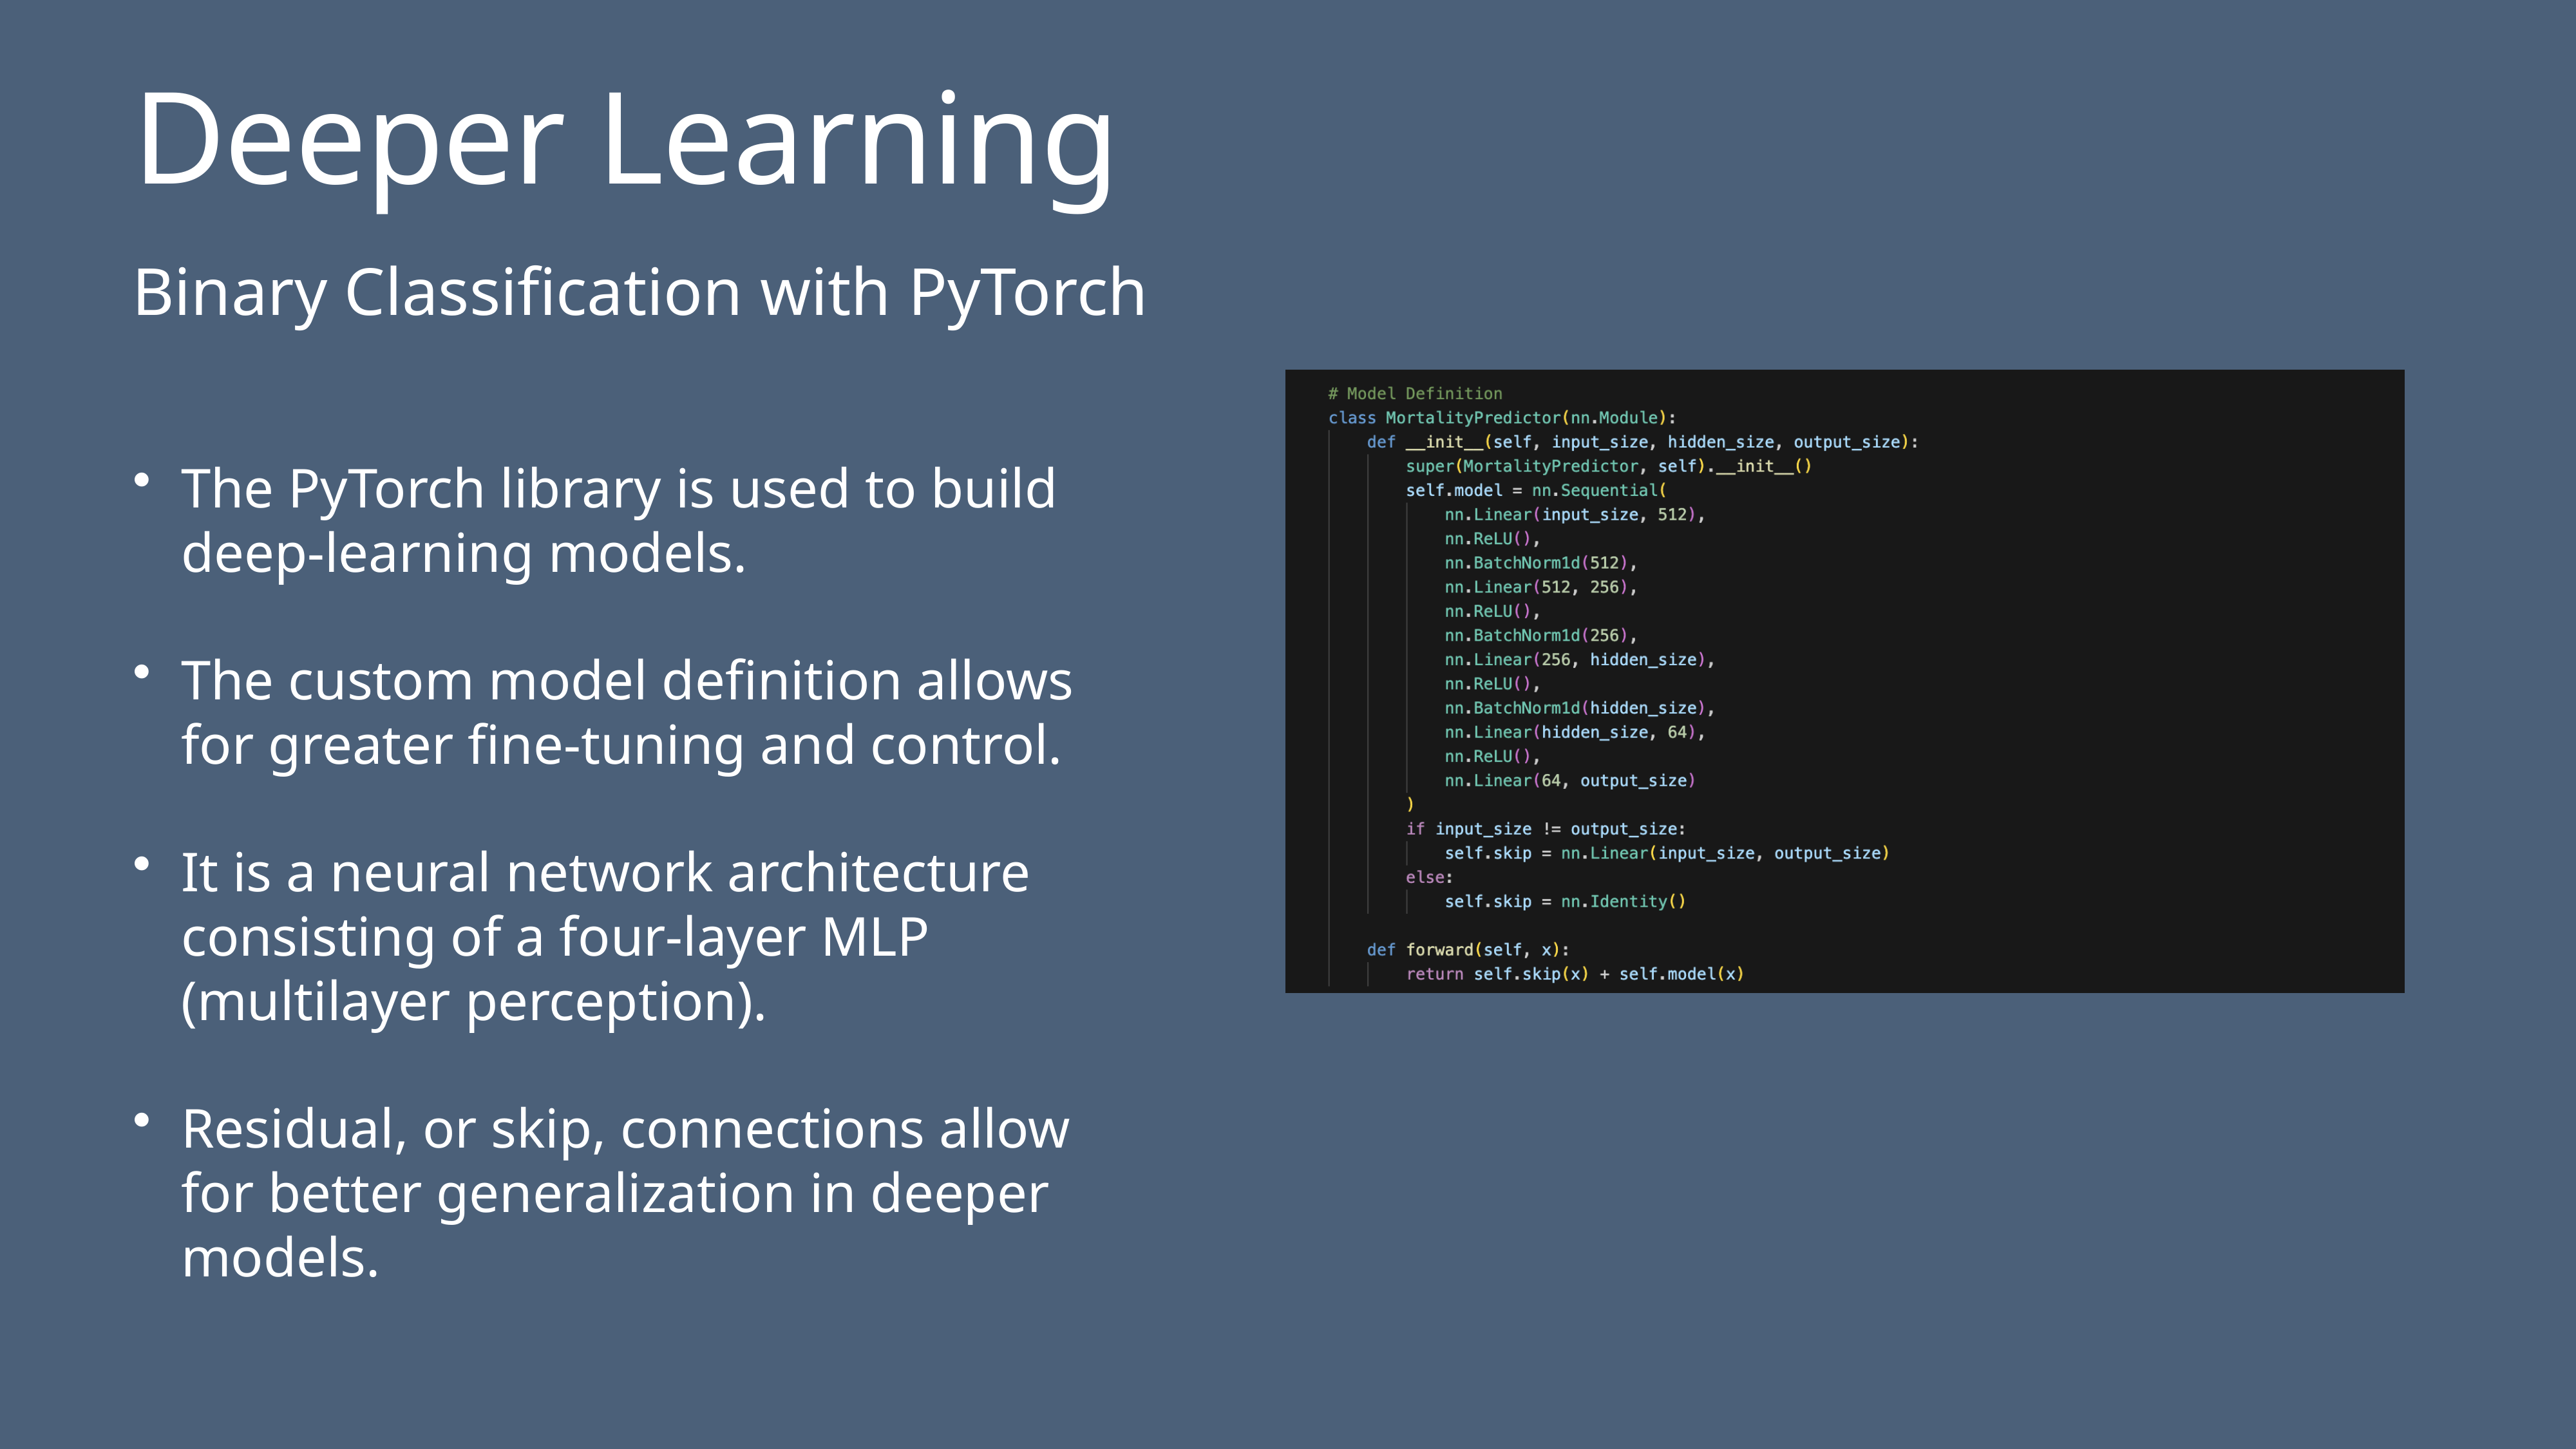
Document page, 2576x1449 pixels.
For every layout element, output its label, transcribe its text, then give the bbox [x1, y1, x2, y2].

list Binary Classification with PyTorch [127, 247, 1161, 352]
list The PyTorch library is used to build deep-learning models. The custom model definition allows for greater fine-tuning and control. It is a neural network architecture consisting of a four-layer MLP (multilayer perception). Residual, or skip, connections allow for better generalization in deeper models. [127, 448, 1161, 1321]
title Deeper Learning [127, 68, 1161, 247]
picture [1285, 370, 2405, 993]
